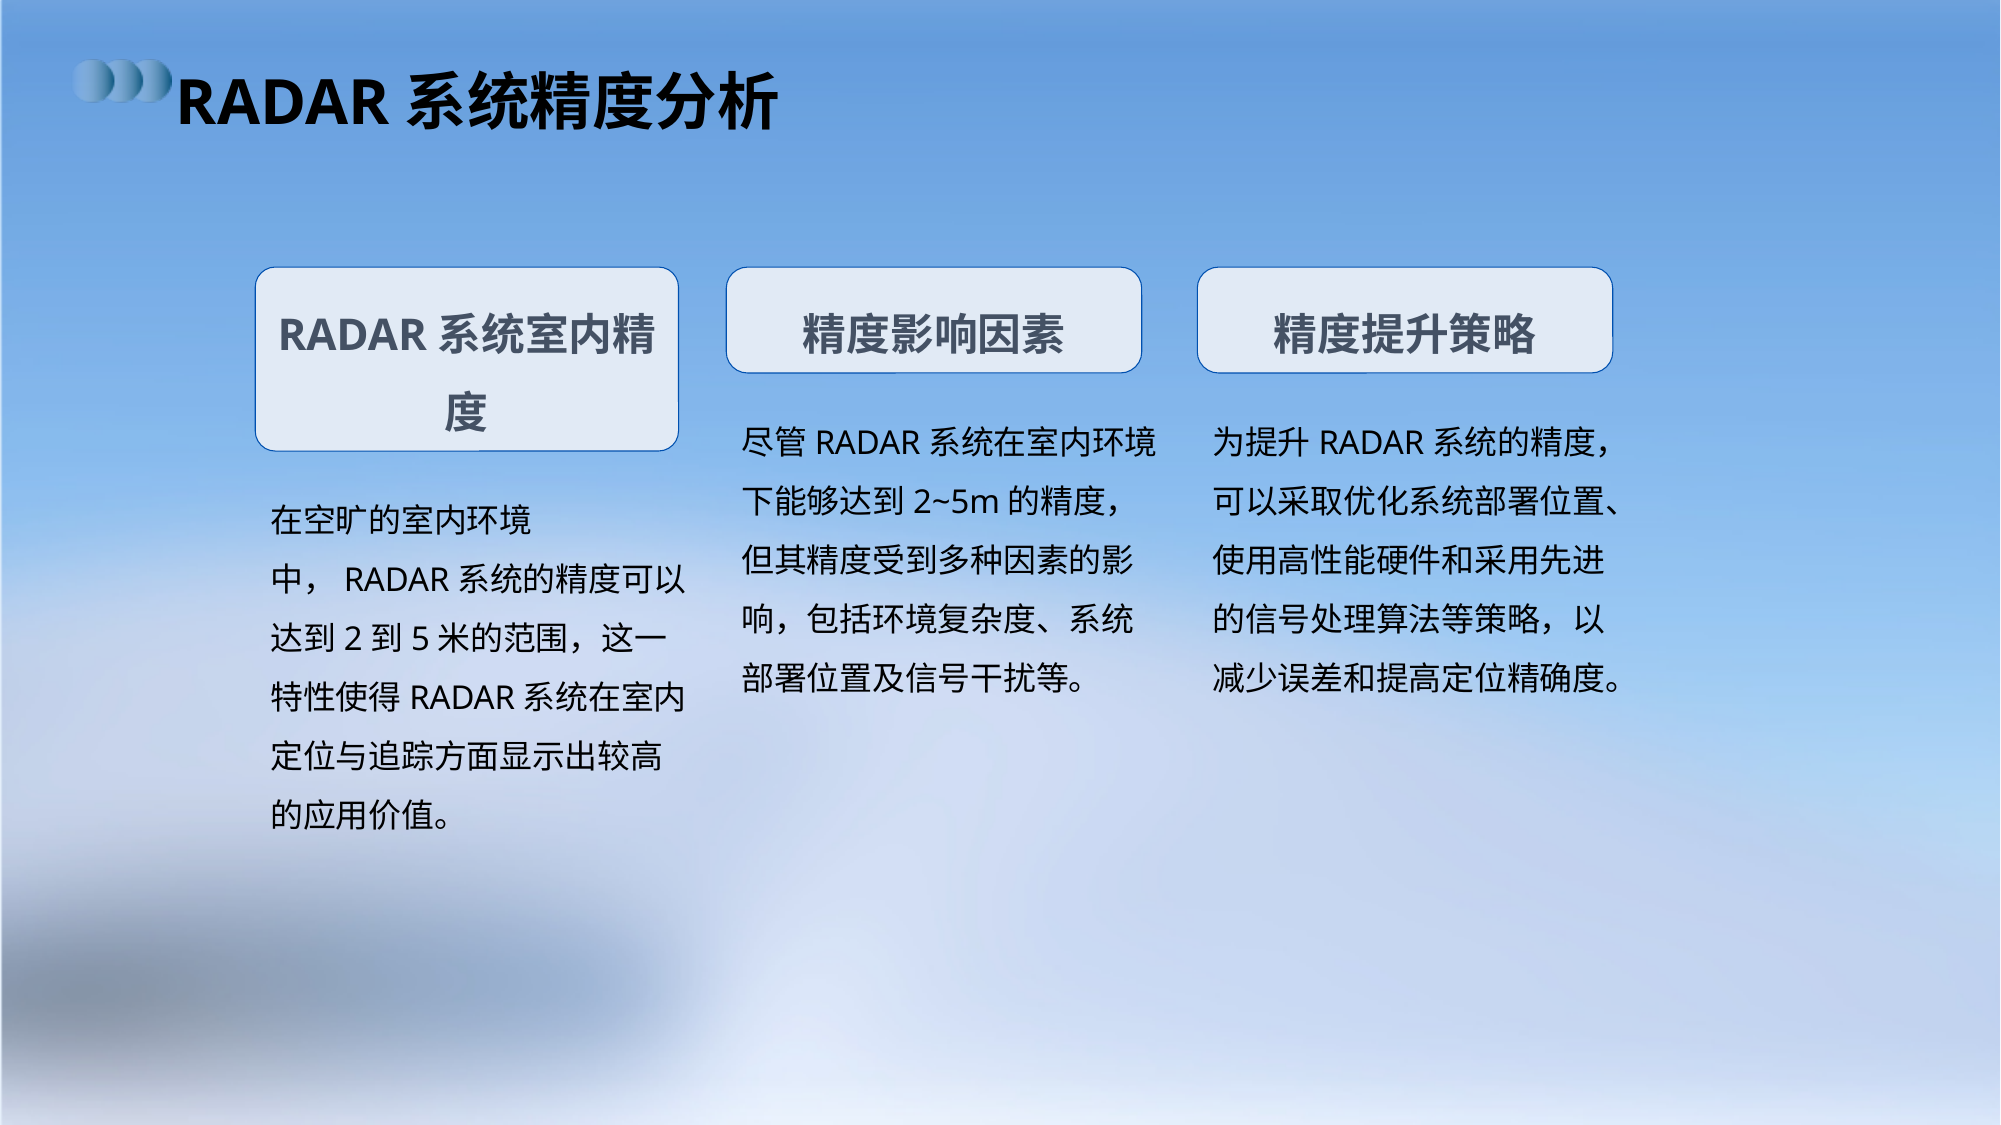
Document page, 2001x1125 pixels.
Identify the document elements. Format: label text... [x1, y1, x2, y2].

text_box 精度影响因素 [724, 265, 1144, 376]
text_box 精度提升策略 [1195, 265, 1615, 376]
text_box RADAR系统室内精度 [253, 264, 681, 454]
text_box 尽管RADAR系统在室内环境下能够达到2~5m的精度，但其精度受到多种因素的影响，包括环境复杂度、系统部署位置及信号干扰等。 [725, 392, 1179, 706]
text_box RADAR系统精度分析 [159, 15, 1700, 147]
text_box 为提升RADAR系统的精度，可以采取优化系统部署位置、使用高性能硬件和采用先进的信号处理算法等策略，以减少误差和提高定位精确度。 [1196, 392, 1650, 706]
text_box 在空旷的室内环境中，RADAR系统的精度可以达到2到5米的范围，这一特性使得RADAR系统在室内定位与追踪方面显示出较高的应用价值。 [254, 470, 708, 844]
picture [0, 0, 2001, 1125]
